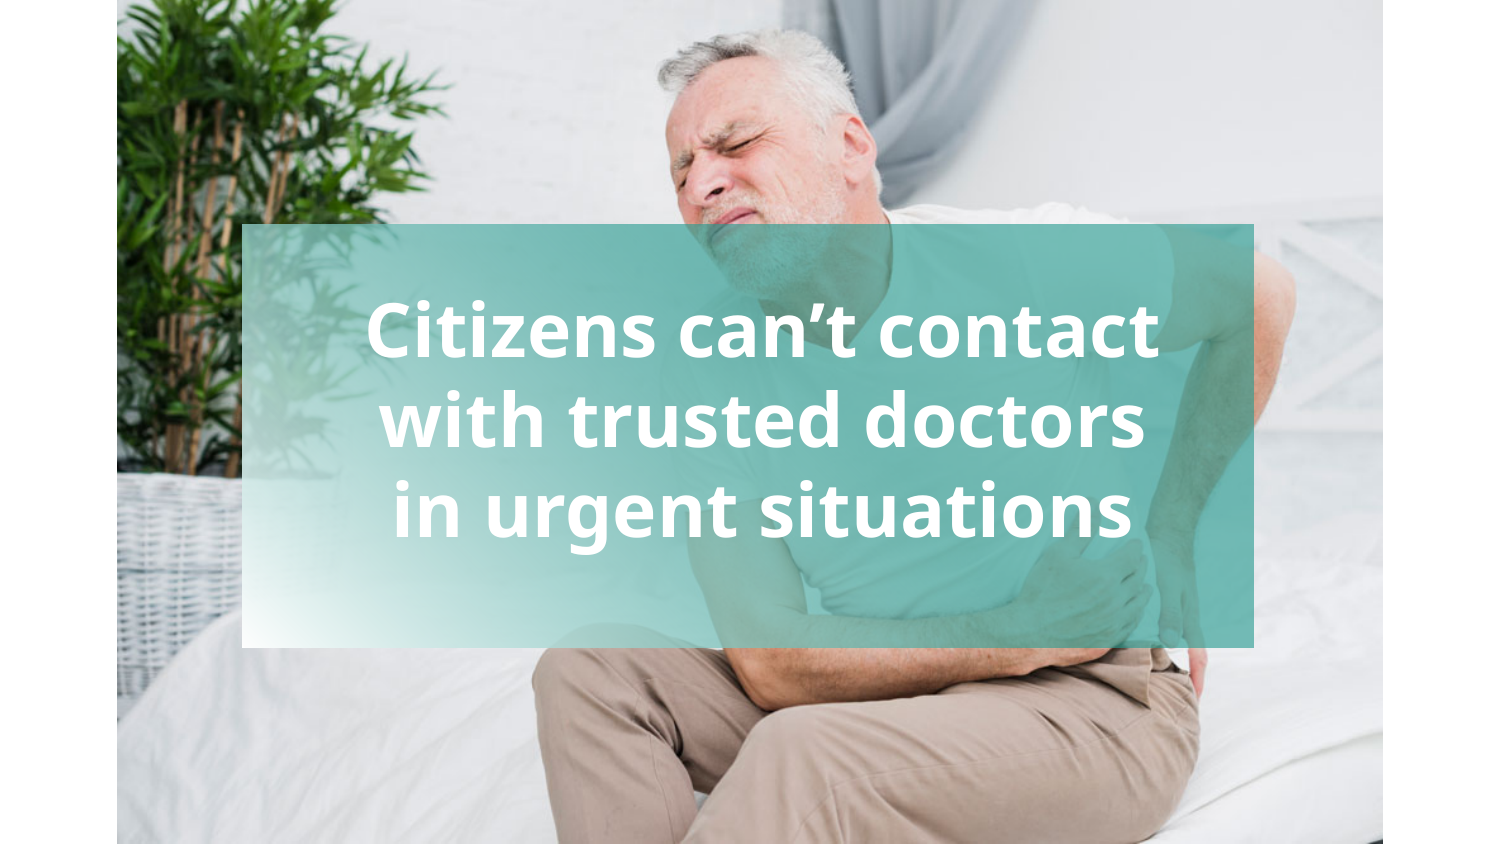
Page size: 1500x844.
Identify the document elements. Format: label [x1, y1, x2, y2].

picture [117, 0, 1383, 844]
